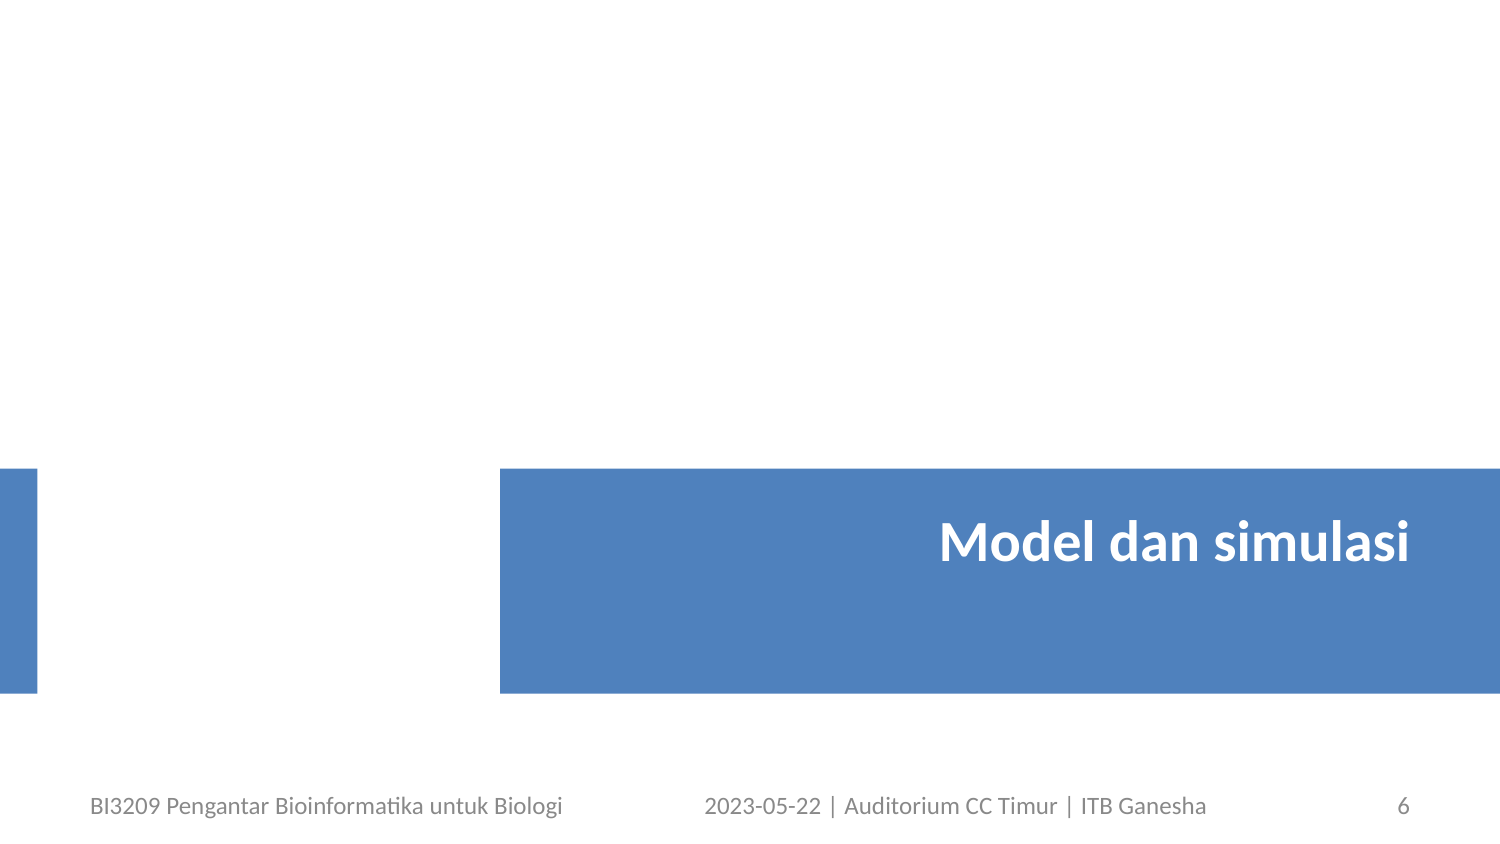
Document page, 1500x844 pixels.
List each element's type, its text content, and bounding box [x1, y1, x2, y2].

slide_number BI3209 Pengantar Bioinformatika untuk Biologi [75, 782, 602, 827]
footer 2023-05-22 | Auditorium CC Timur | ITB Ganesha [675, 782, 1238, 827]
slide_number 6 [1299, 782, 1425, 827]
text_box Model dan simulasi [587, 509, 1425, 666]
